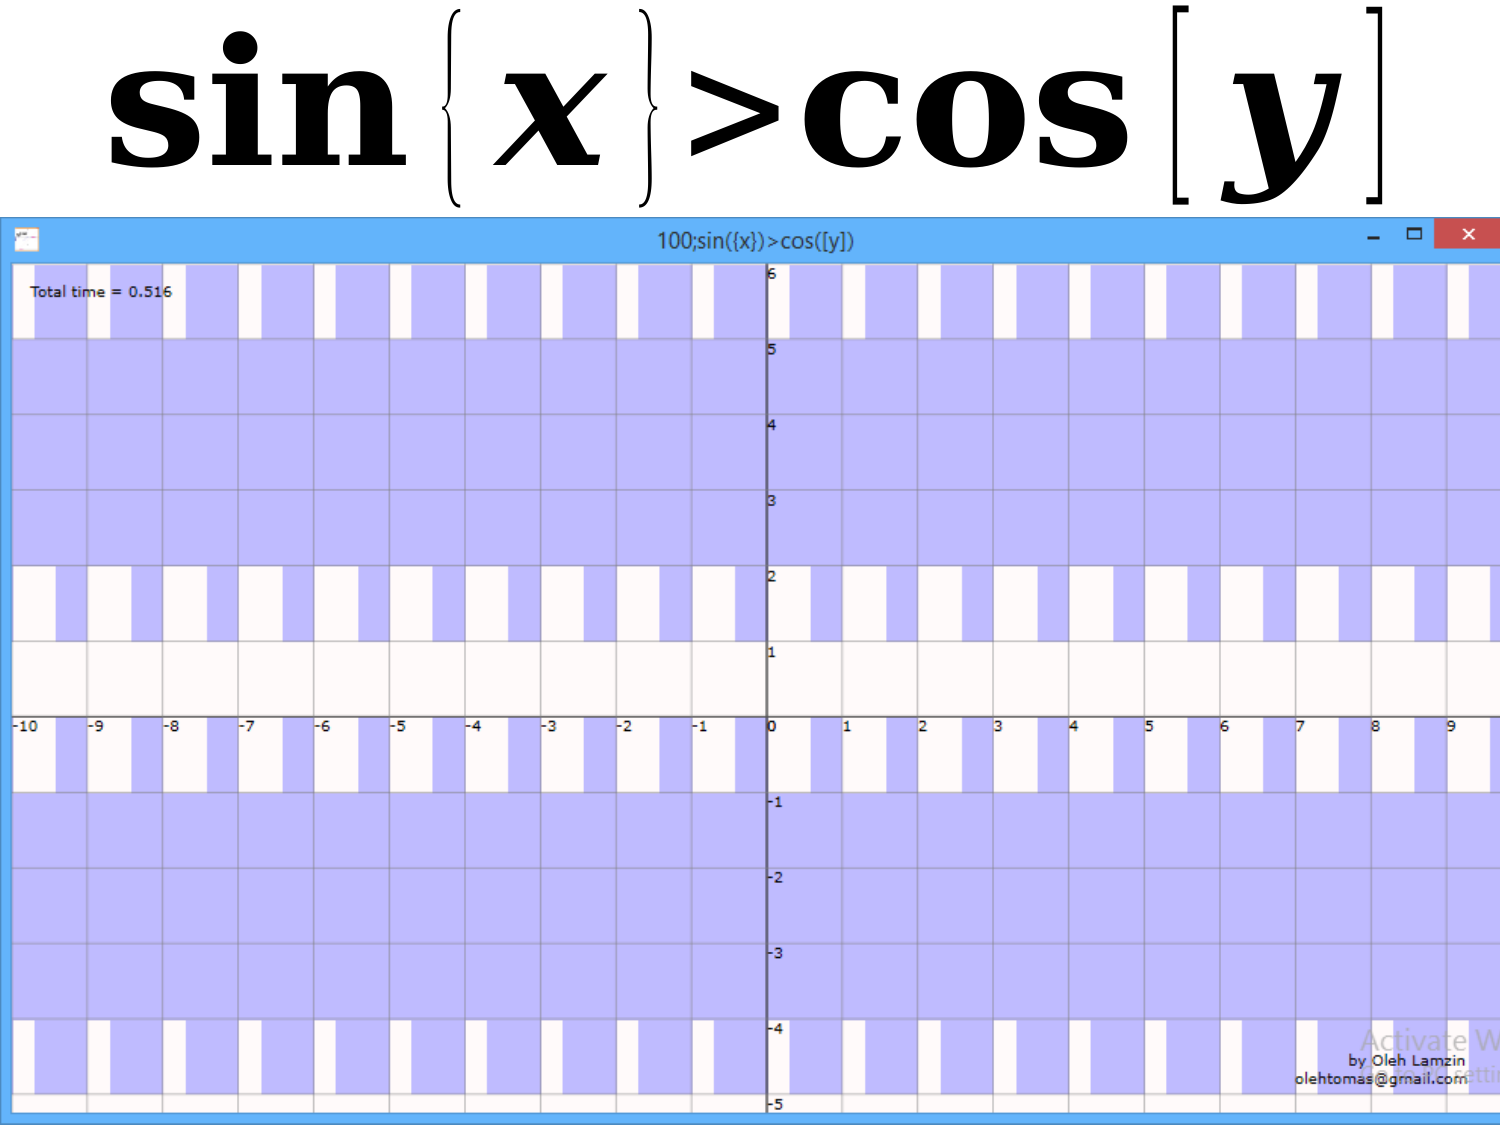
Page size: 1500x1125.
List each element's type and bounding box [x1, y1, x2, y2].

picture [0, 217, 1500, 1125]
